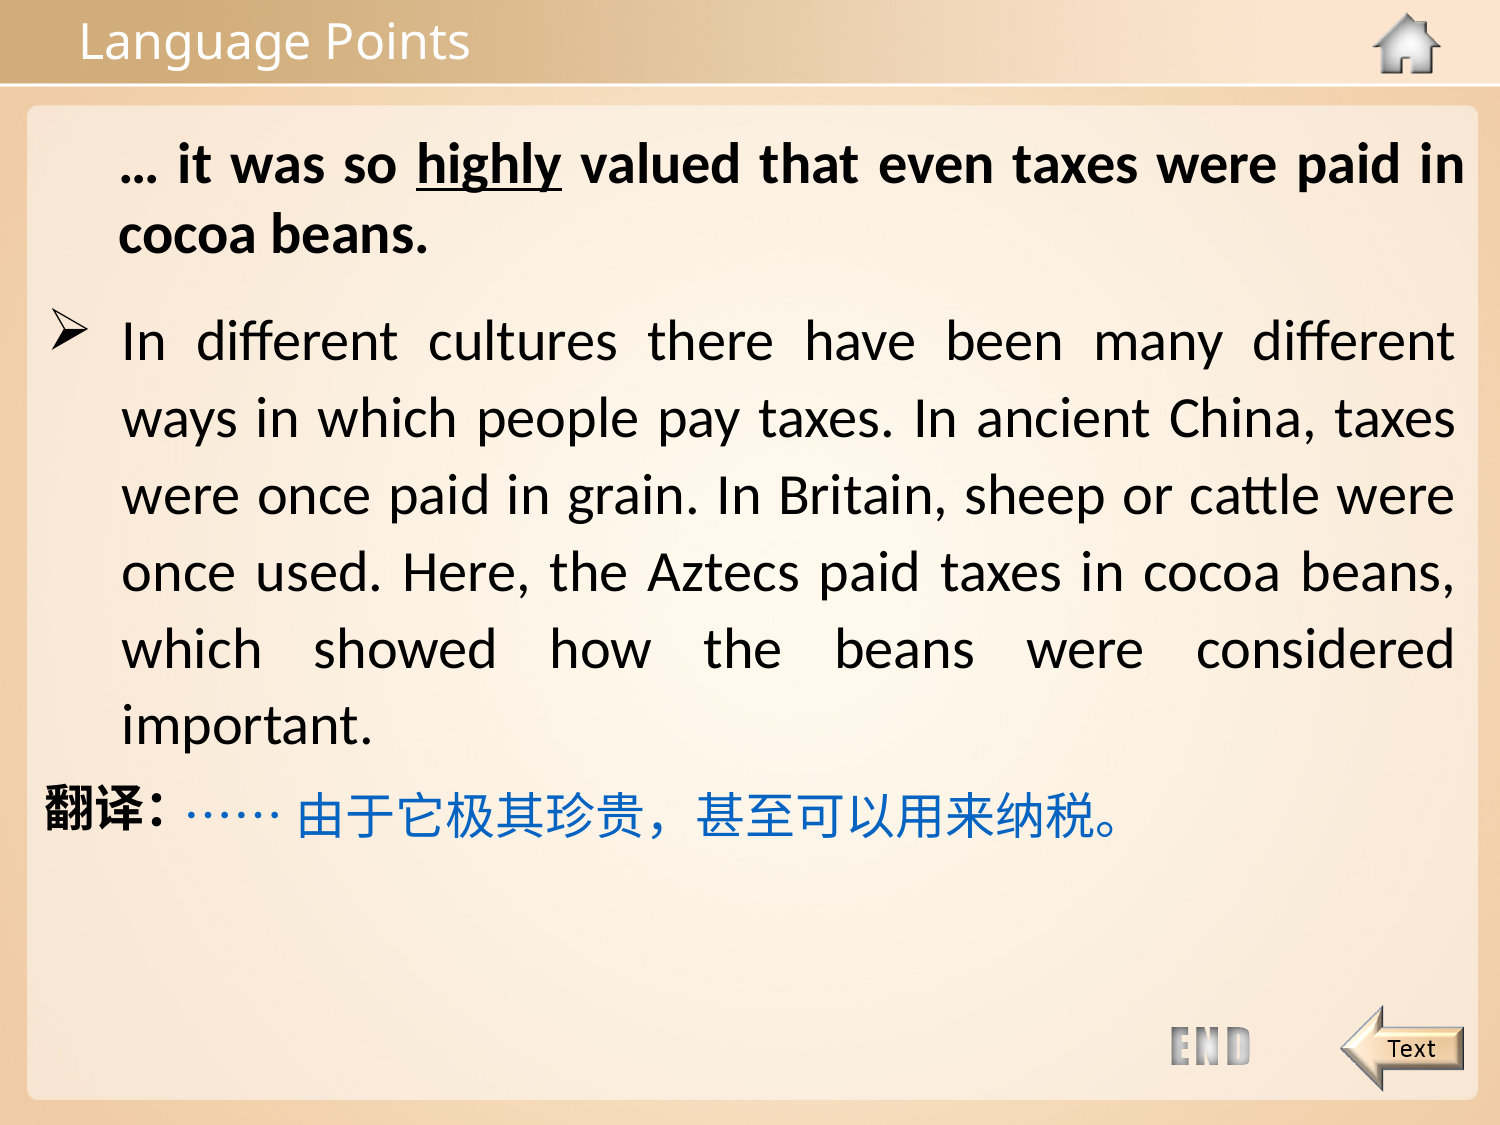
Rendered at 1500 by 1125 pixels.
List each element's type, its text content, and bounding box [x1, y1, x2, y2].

text_box … it was so highly valued that even taxes were paid in cocoa beans. [103, 117, 1481, 343]
text_box Language Points [63, 2, 487, 77]
picture [0, 0, 1500, 1125]
list In different cultures there have been many different ways in which people pay taxes. In ancient China, taxes were once paid in grain. In Britain, sheep or cattle were once used. Here, the Aztecs paid taxes in cocoa beans, which showed how the beans were considered important. [31, 287, 1473, 893]
text_box 翻译： [29, 768, 168, 844]
text_box ……由于它极其珍贵，甚至可以用来纳税。 [168, 762, 1471, 853]
